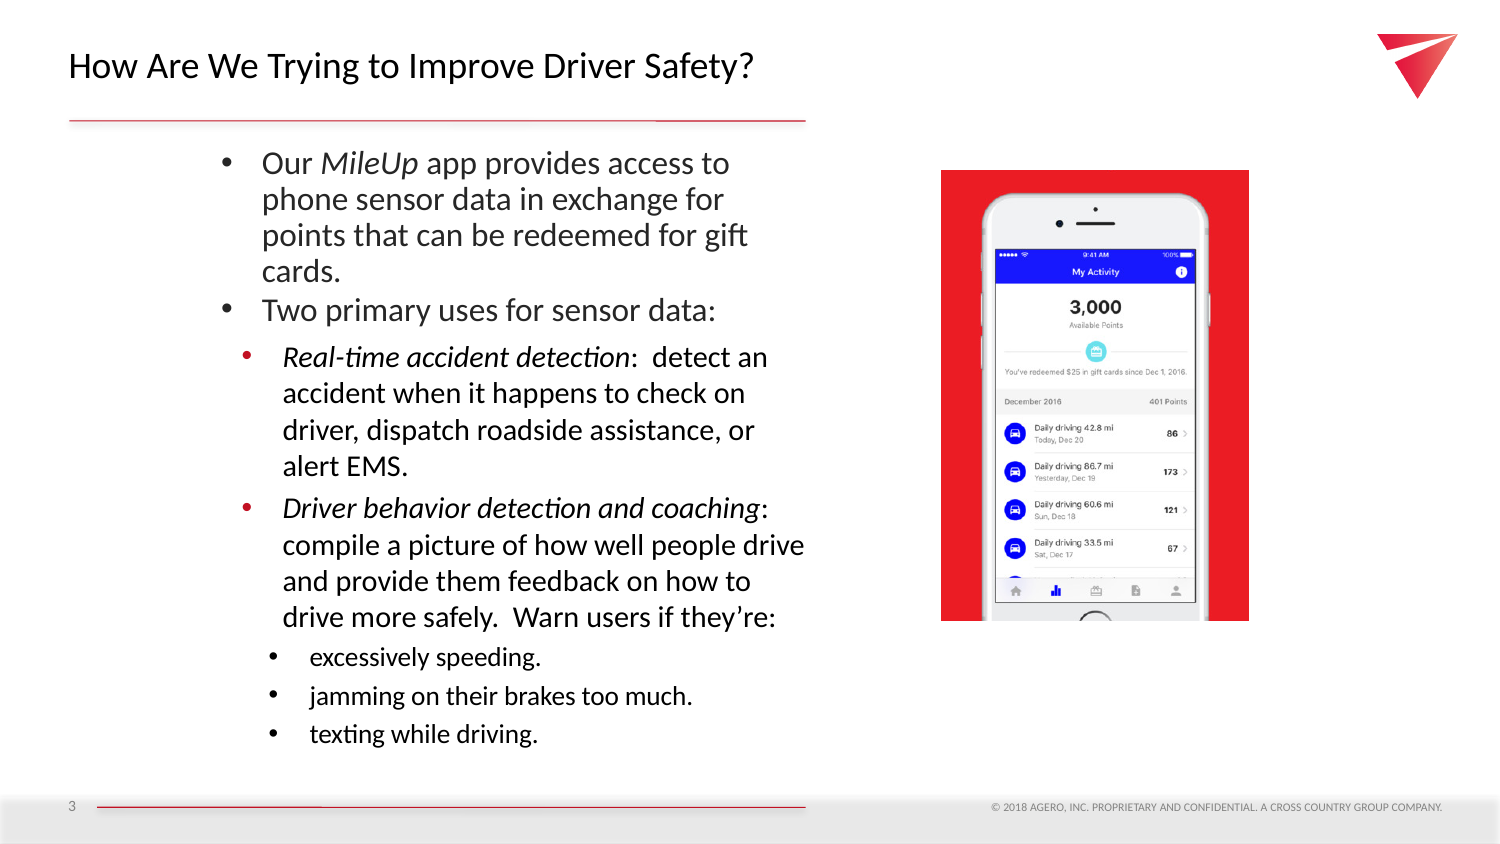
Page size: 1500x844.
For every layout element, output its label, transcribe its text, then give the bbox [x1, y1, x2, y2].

title How Are We Trying to Improve Driver Safety? [53, 35, 1379, 99]
picture [1377, 34, 1458, 99]
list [941, 170, 1249, 621]
text_box Our MileUp app provides access to phone sensor data in exchange for points that can be redeemed for gift cards. Two primary uses for sensor data: Real-time accident detection: detect an accident when it happens to check on driver, dispatch roadside assistance, or alert EMS. Driver behavior detection and coaching: compile a picture of how well people drive and provide them feedback on how to drive more safely. Warn users if they’re: excessively speeding. jamming on their brakes too much. texting while driving. [209, 140, 817, 785]
